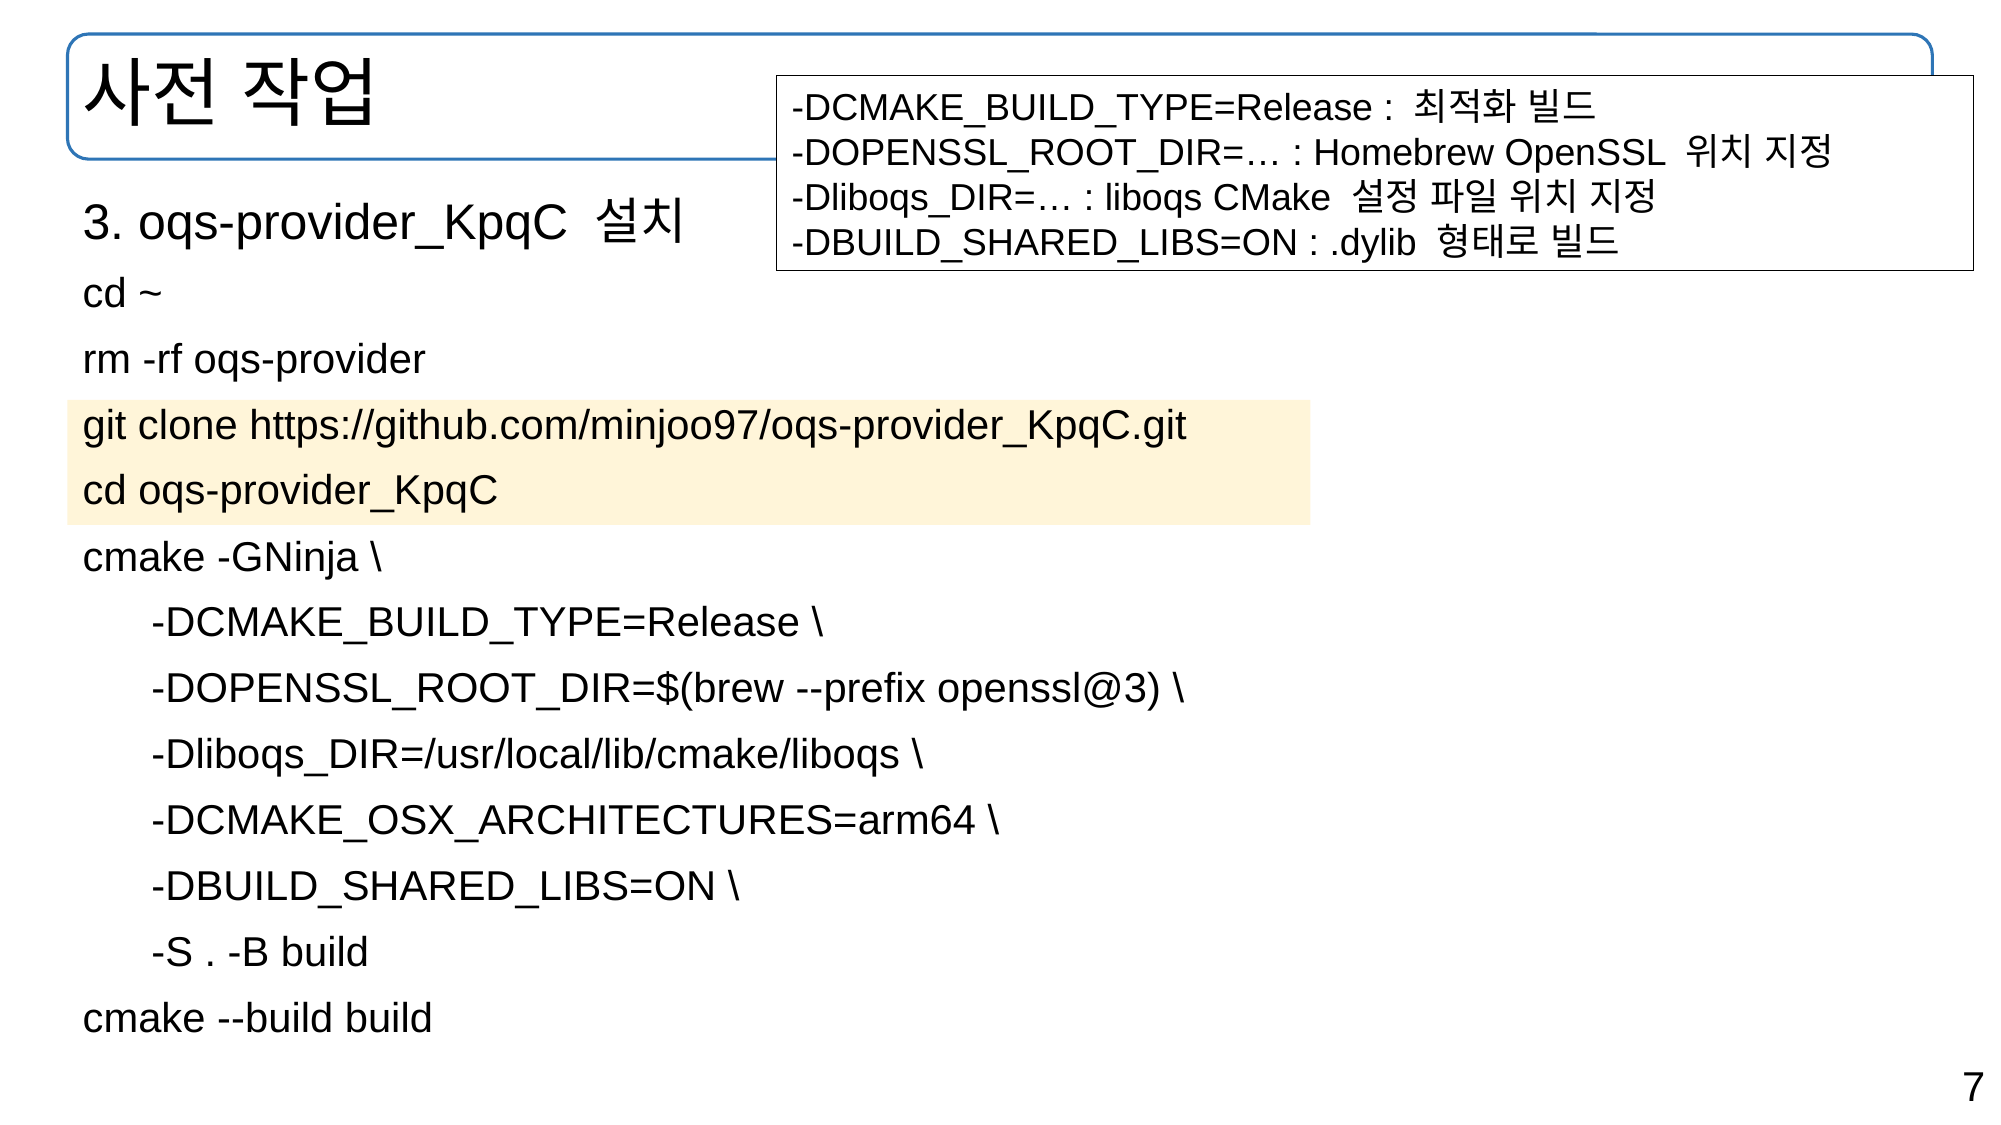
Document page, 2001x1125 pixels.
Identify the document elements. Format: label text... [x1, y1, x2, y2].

list 3. oqs-provider_KpqC 설치 cd ~ rm -rf oqs-provider git clone https://github.com/minjoo97/oqs-provider_KpqC.git cd oqs-provider_KpqC cmake -GNinja \ -DCMAKE_BUILD_TYPE=Release \ -DOPENSSL_ROOT_DIR=$(brew --prefix openssl@3) \ -Dliboqs_DIR=/usr/local/lib/cmake/liboqs \ -DCMAKE_OSX_ARCHITECTURES=arm64 \ -DBUILD_SHARED_LIBS=ON \ -S . -B build cmake --build build [67, 189, 1933, 1091]
title 사전 작업 [67, 34, 1933, 160]
text_box -DCMAKE_BUILD_TYPE=Release : 최적화 빌드 -DOPENSSL_ROOT_DIR=… : Homebrew OpenSSL 위치 지정 -Dliboqs_DIR=… : liboqs CMake 설정 파일 위치 지정 -DBUILD_SHARED_LIBS=ON : .dylib 형태로 빌드 [776, 75, 1974, 271]
